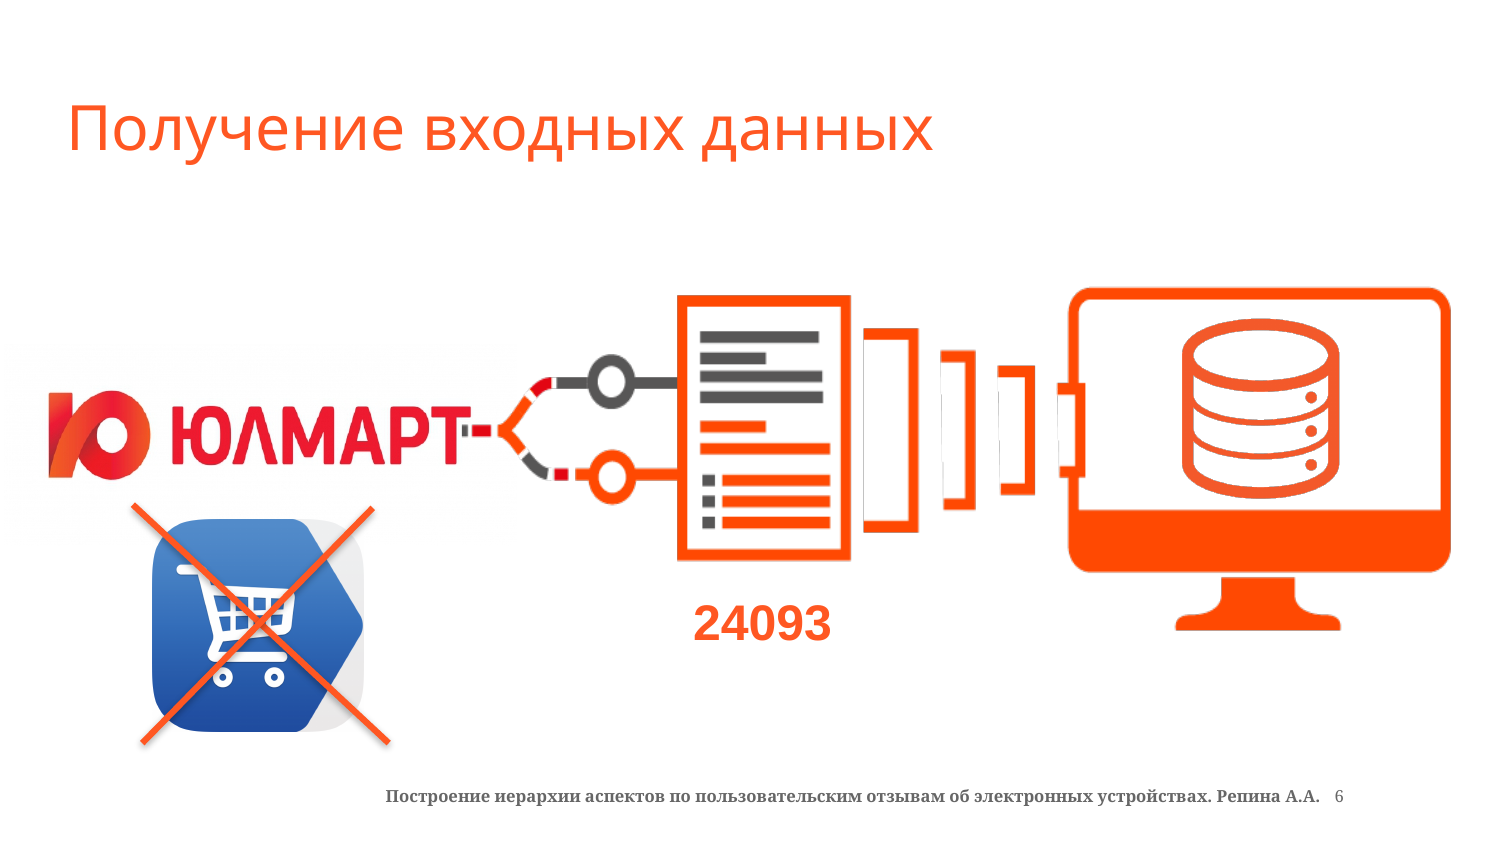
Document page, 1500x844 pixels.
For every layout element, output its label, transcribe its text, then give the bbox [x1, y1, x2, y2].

title Получение входных данных [51, 72, 1449, 167]
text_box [4, 271, 1471, 645]
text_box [132, 504, 389, 744]
slide_number Построение иерархии аспектов по пользовательским отзывам об электронных устройствах. Репина А.А. 6 [370, 764, 1480, 830]
